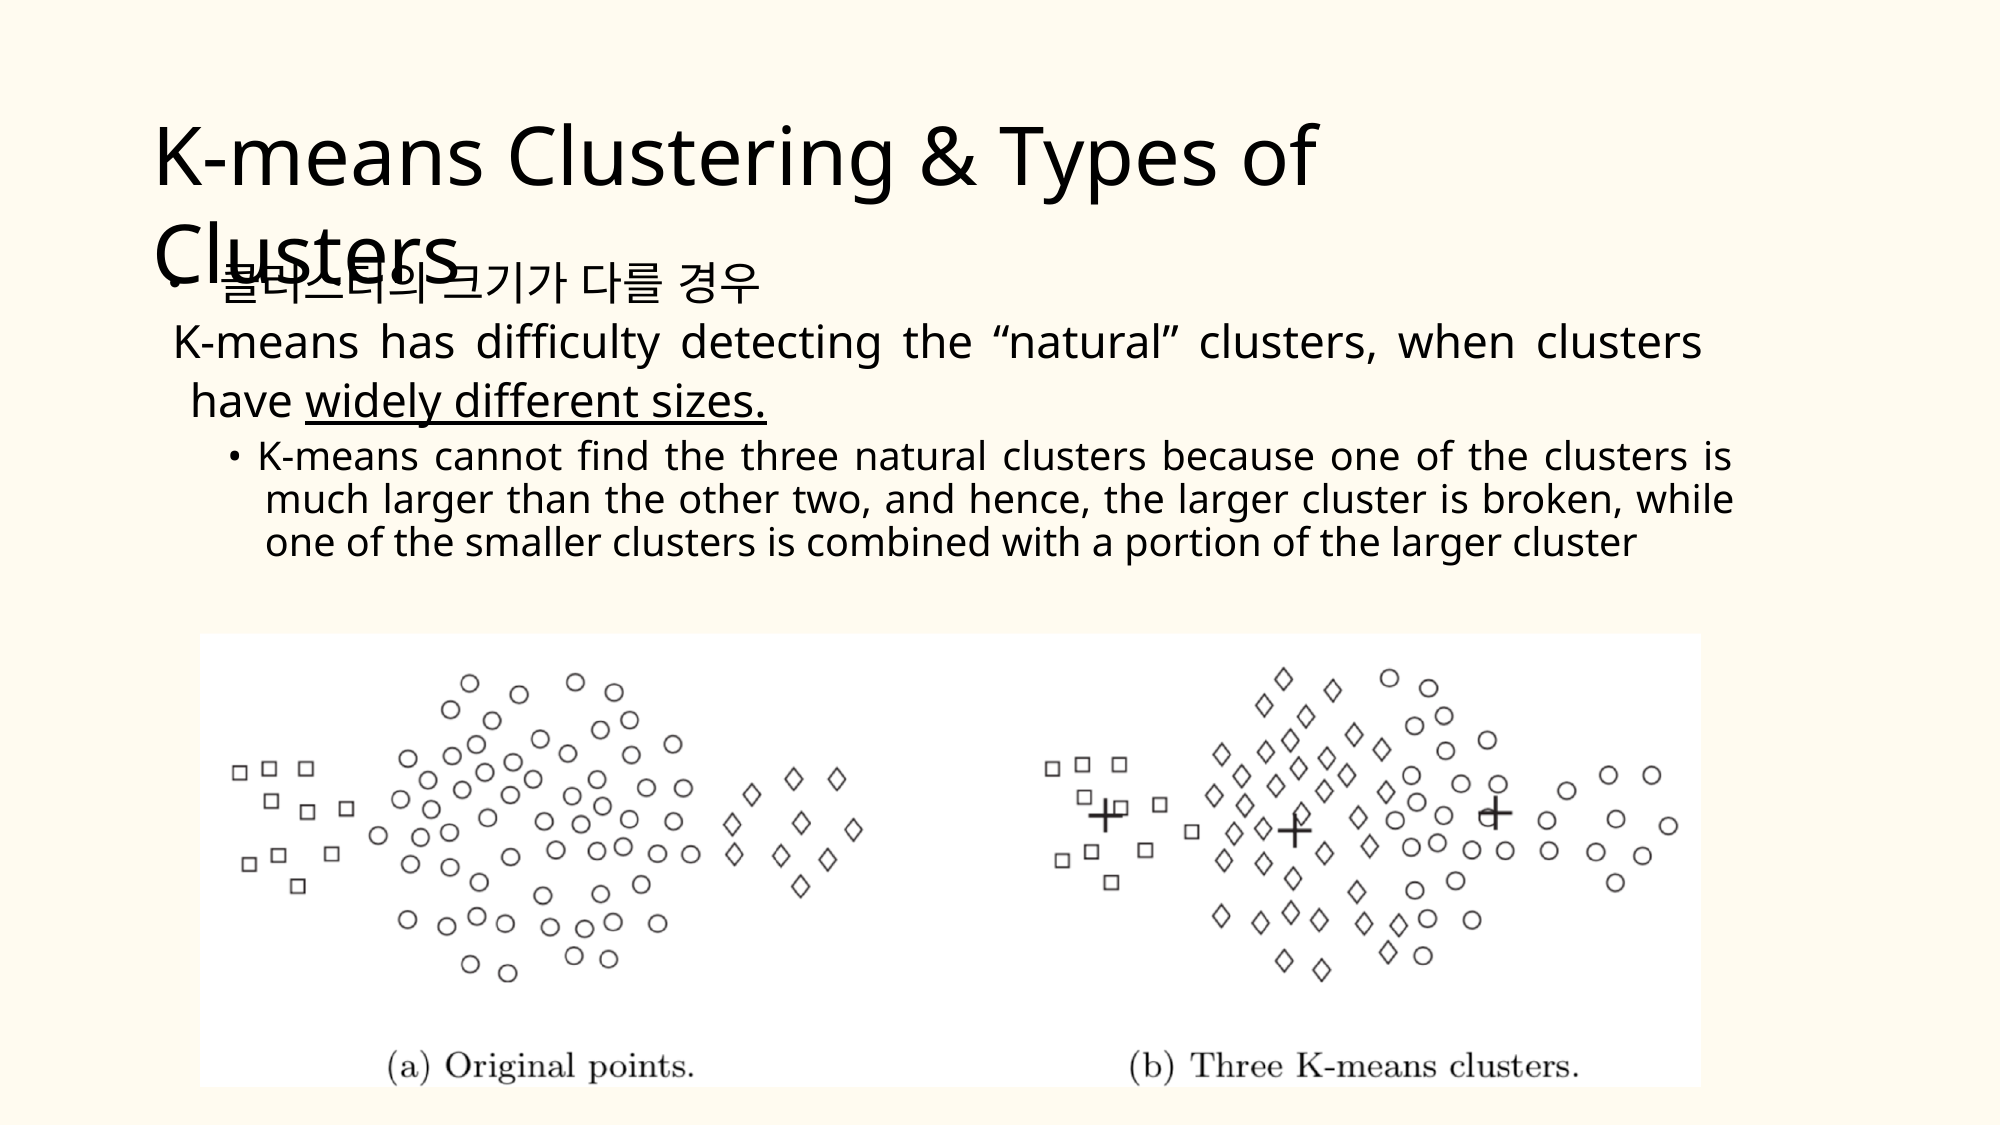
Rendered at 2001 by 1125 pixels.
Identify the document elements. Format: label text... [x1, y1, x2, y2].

text_box • 클러스터의 크기가 다를 경우 K-means has difficulty detecting the “natural” clusters, when clusters have widely different sizes. • K-means cannot find the three natural clusters because one of the clusters is much larger than the other two, and hence, the larger cluster is broken, while one of the smaller clusters is combined with a portion of the larger cluster [150, 240, 1750, 565]
title K-means Clustering & Types of Clusters [150, 102, 1629, 240]
picture [199, 633, 1701, 1087]
